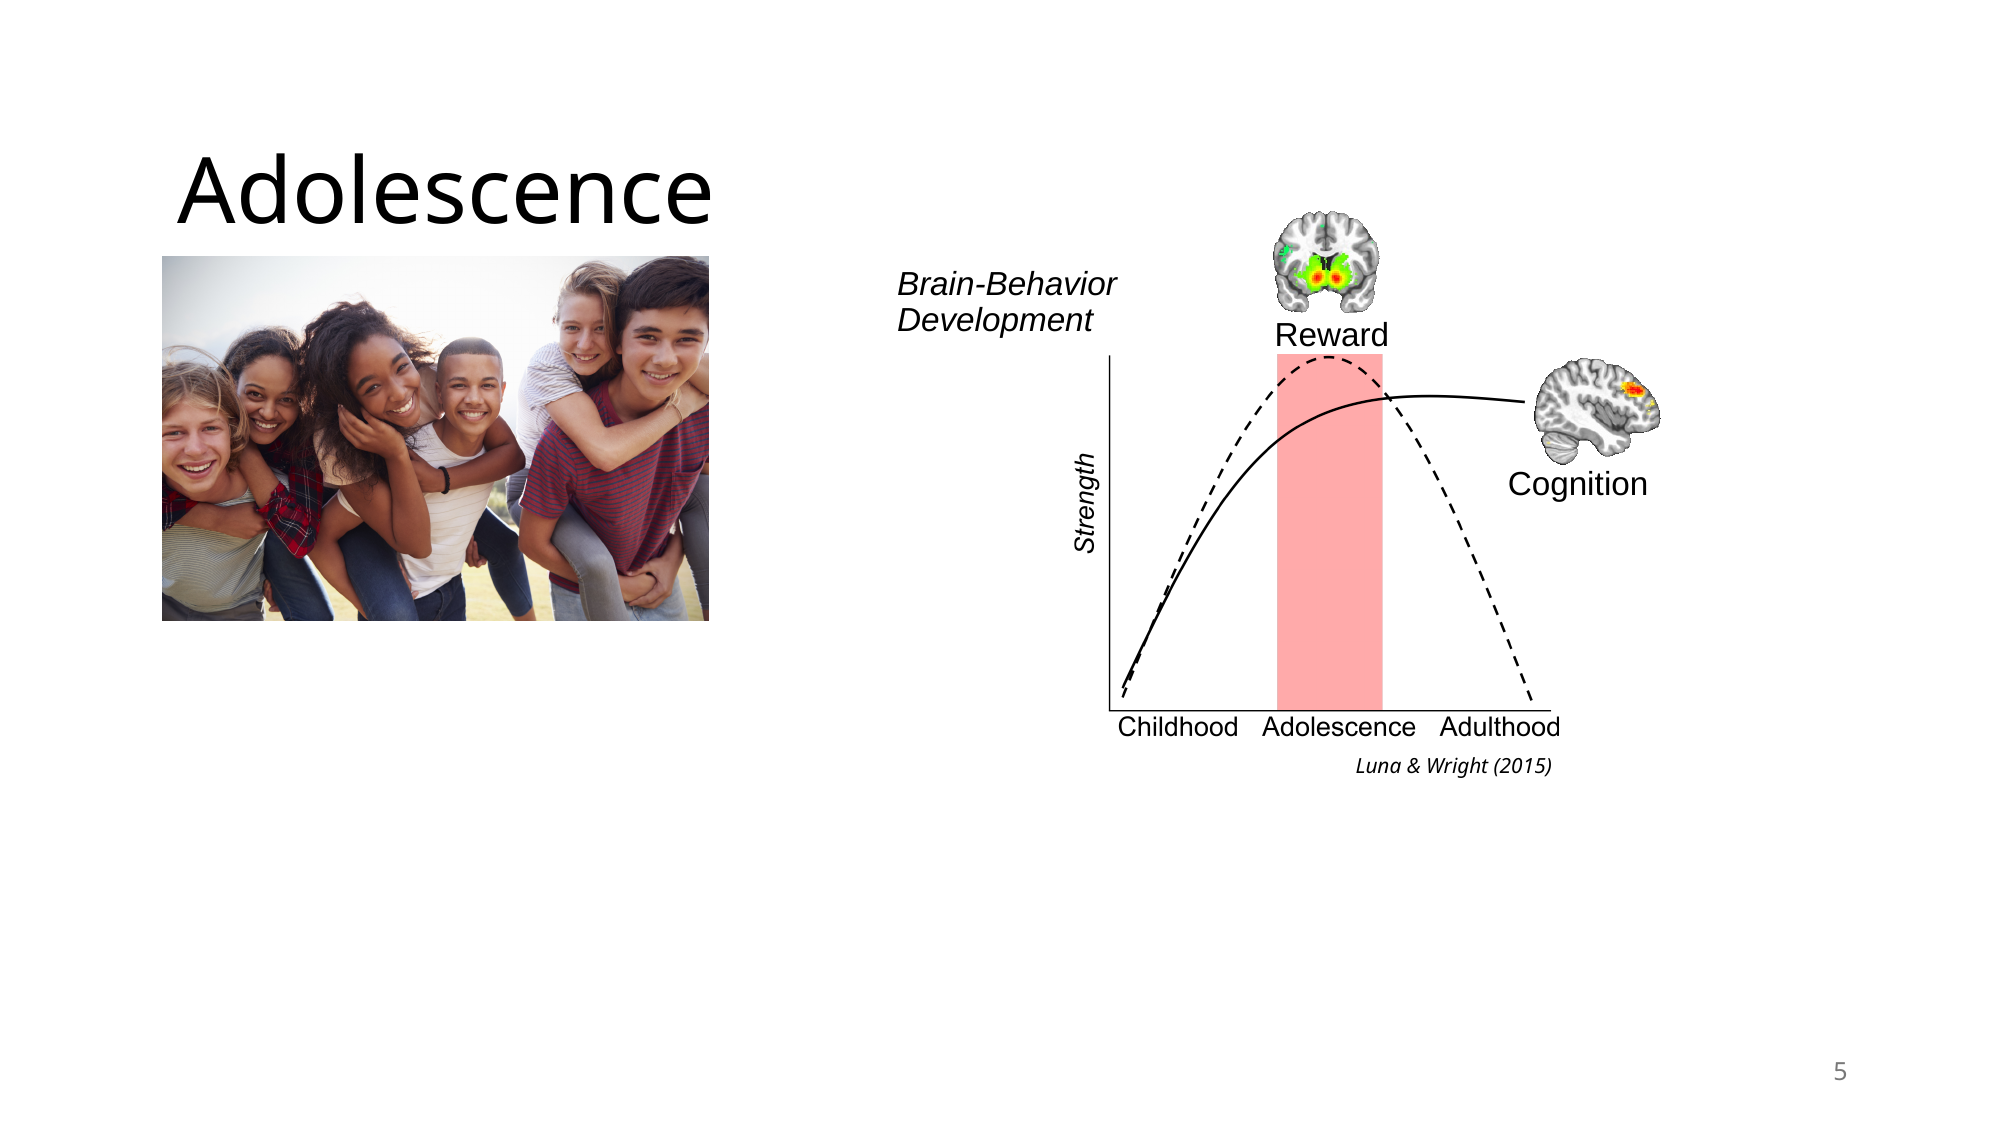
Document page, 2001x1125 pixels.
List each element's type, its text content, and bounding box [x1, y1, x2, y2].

text_box Adolescence [162, 84, 1888, 303]
text_box Cognition [1560, 463, 1707, 552]
picture [1073, 322, 1688, 781]
text_box Luna & Wright (2015) [1265, 680, 1761, 801]
picture [1245, 177, 1405, 336]
picture [161, 256, 710, 622]
text_box Reward [1259, 291, 1474, 354]
slide_number 5 [1412, 1042, 1863, 1103]
text_box Brain-Behavior Development [882, 257, 1235, 347]
